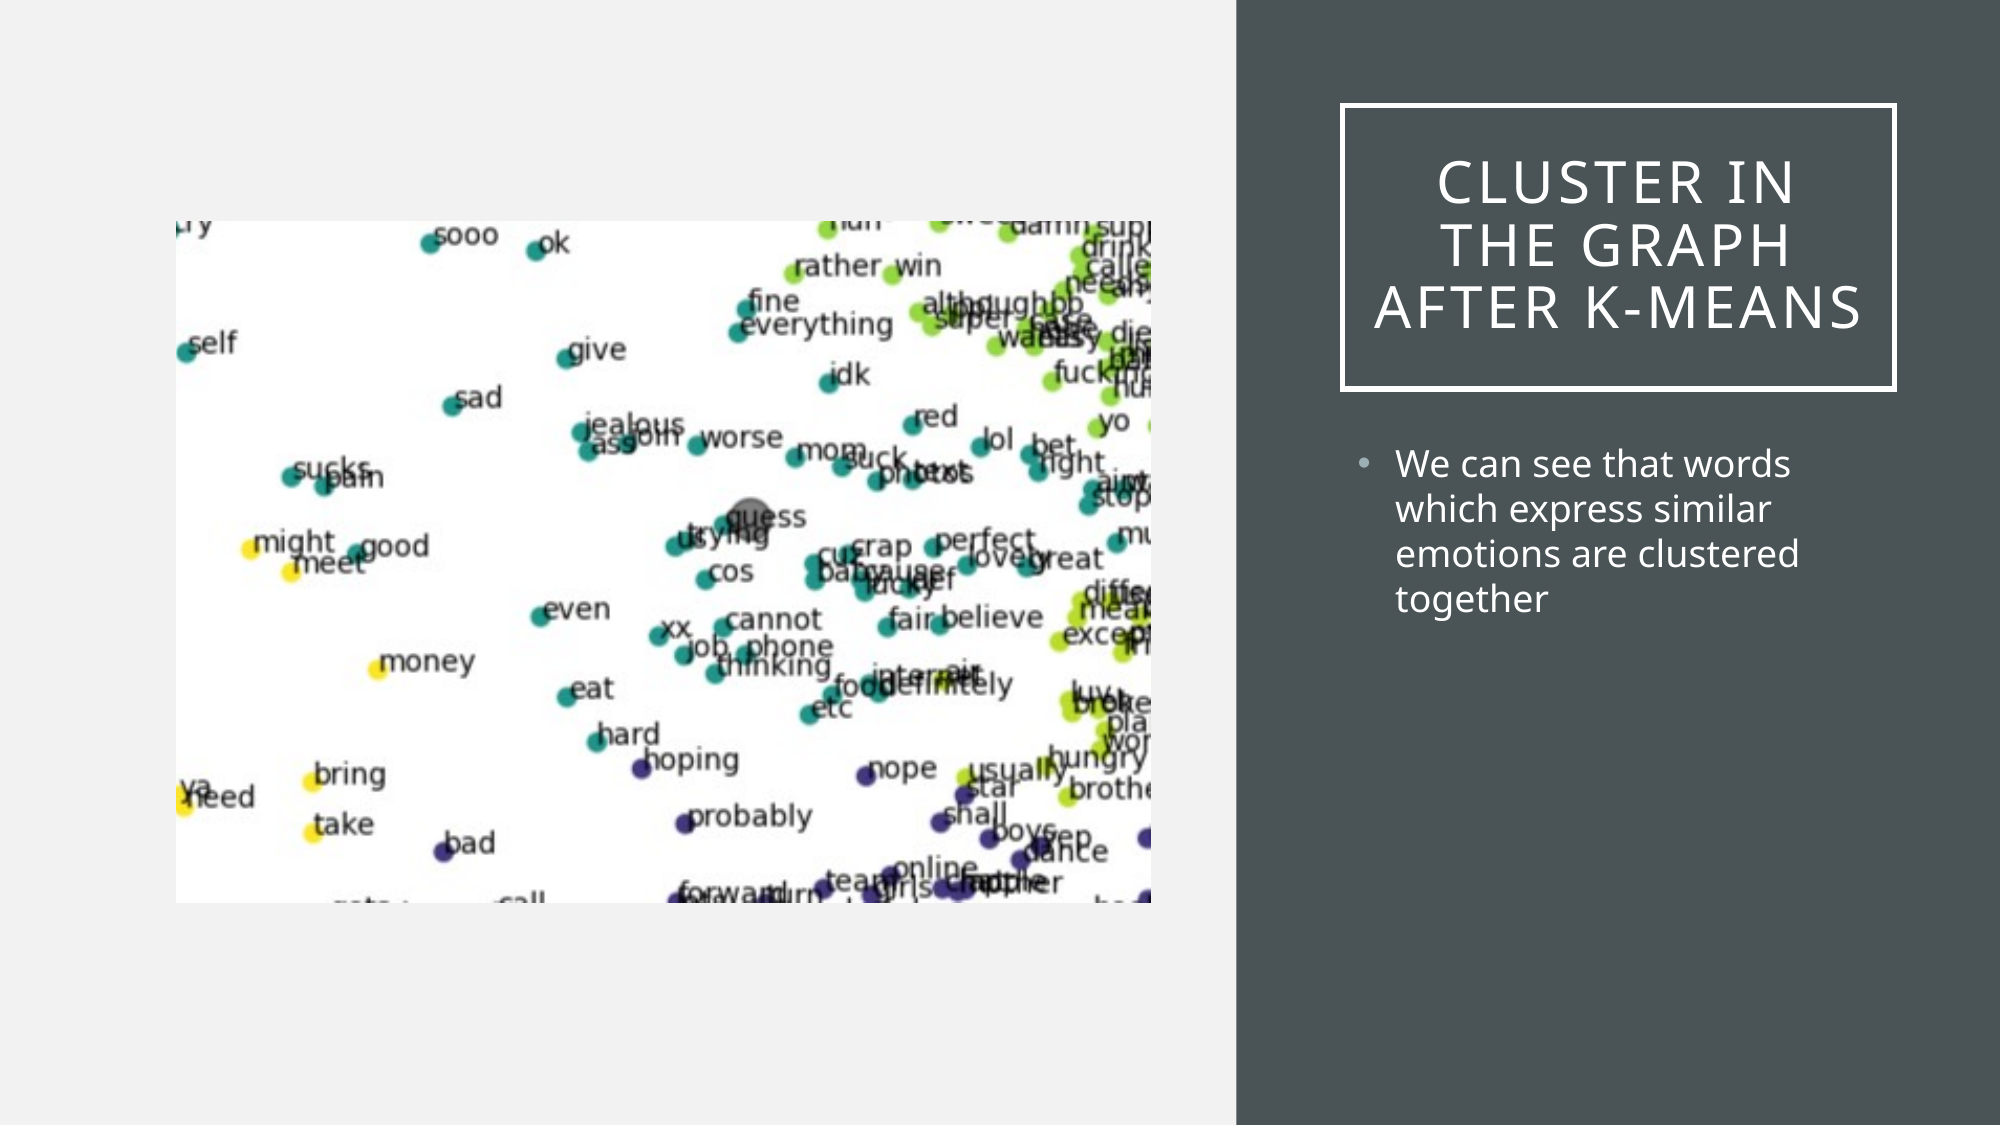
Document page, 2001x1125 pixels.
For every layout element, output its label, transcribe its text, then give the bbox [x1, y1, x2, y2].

text_box [0, 0, 1236, 1125]
list We can see that words which express similar emotions are clustered together [1342, 432, 1895, 994]
title Cluster in the graph after k-means [1340, 103, 1897, 392]
picture [176, 221, 1151, 903]
text_box [1236, 0, 2000, 1125]
